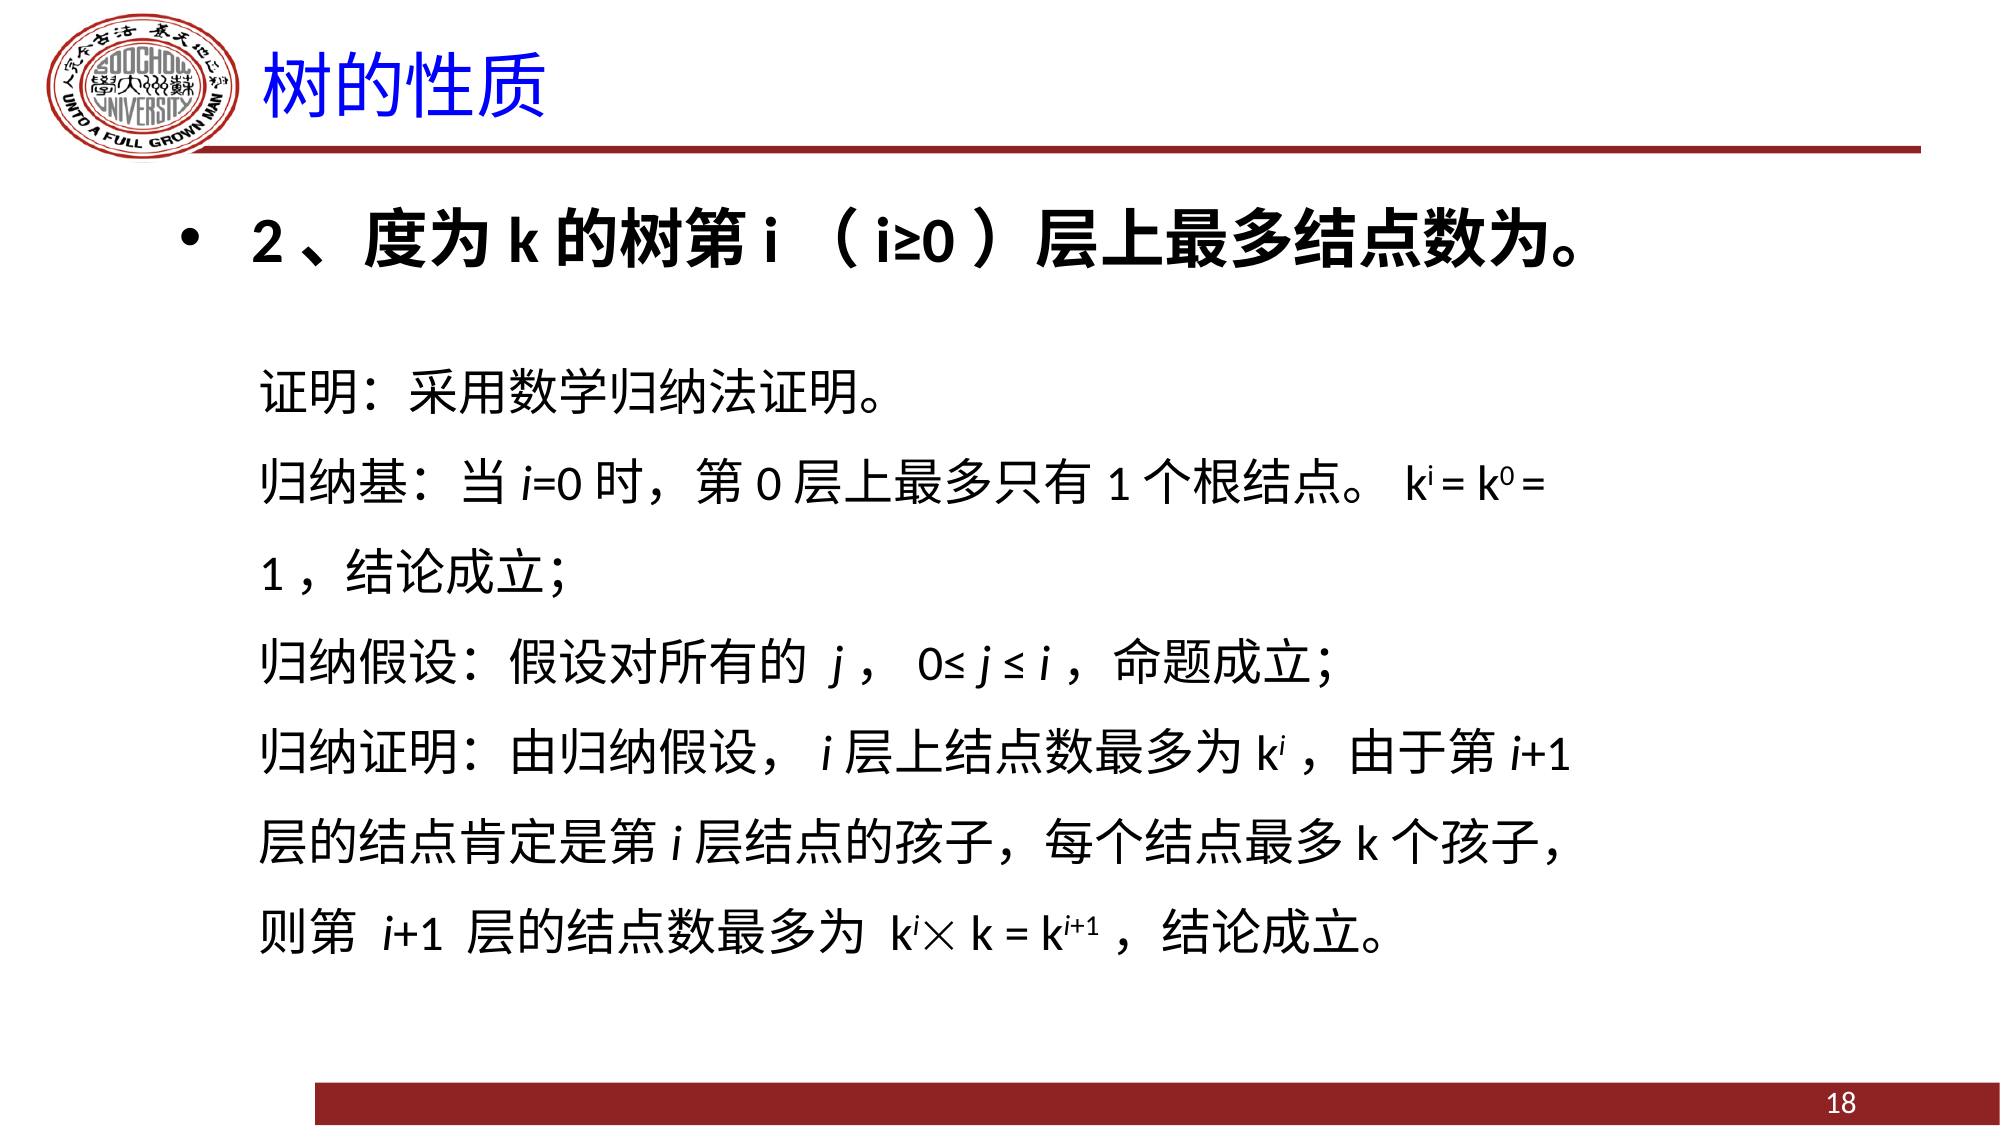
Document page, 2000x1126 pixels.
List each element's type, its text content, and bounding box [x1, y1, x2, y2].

slide_number 18 [1409, 1080, 1876, 1123]
picture [40, 9, 246, 163]
title 树的性质 [242, 30, 1921, 138]
text_box 证明：采用数学归纳法证明。 归纳基：当i=0时，第0层上最多只有1个根结点。ki = k0 = 1，结论成立； 归纳假设：假设对所有的 j，0≤ j ≤ i，命题成立； 归纳证明：由归纳假设，i层上结点数最多为ki，由于第i+1层的结点肯定是第i层结点的孩子，每个结点最多k个孩子，则第 i+1 层的结点数最多为 ki k = ki+1，结论成立。 [243, 322, 1591, 968]
